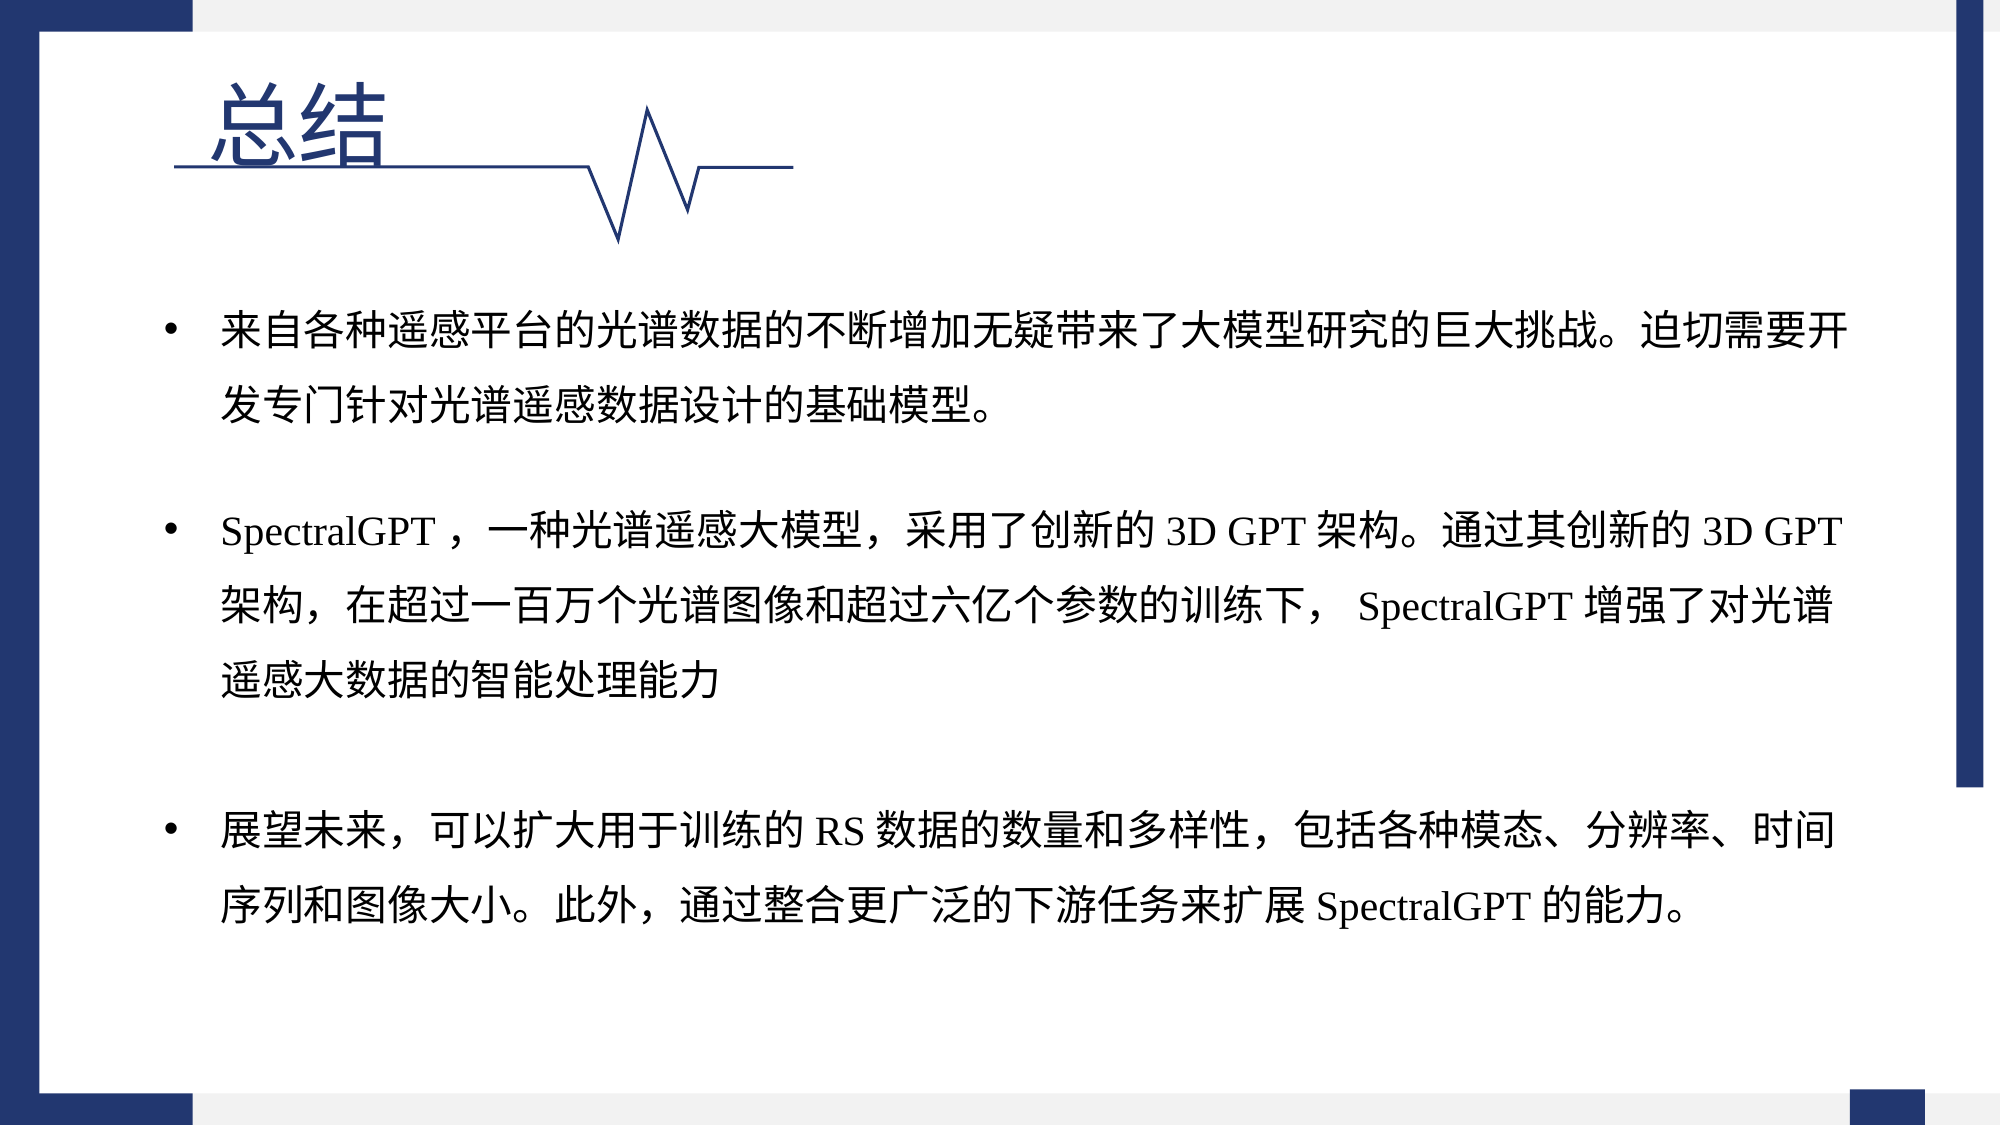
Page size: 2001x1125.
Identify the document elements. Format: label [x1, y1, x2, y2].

text_box [0, 0, 2000, 1125]
